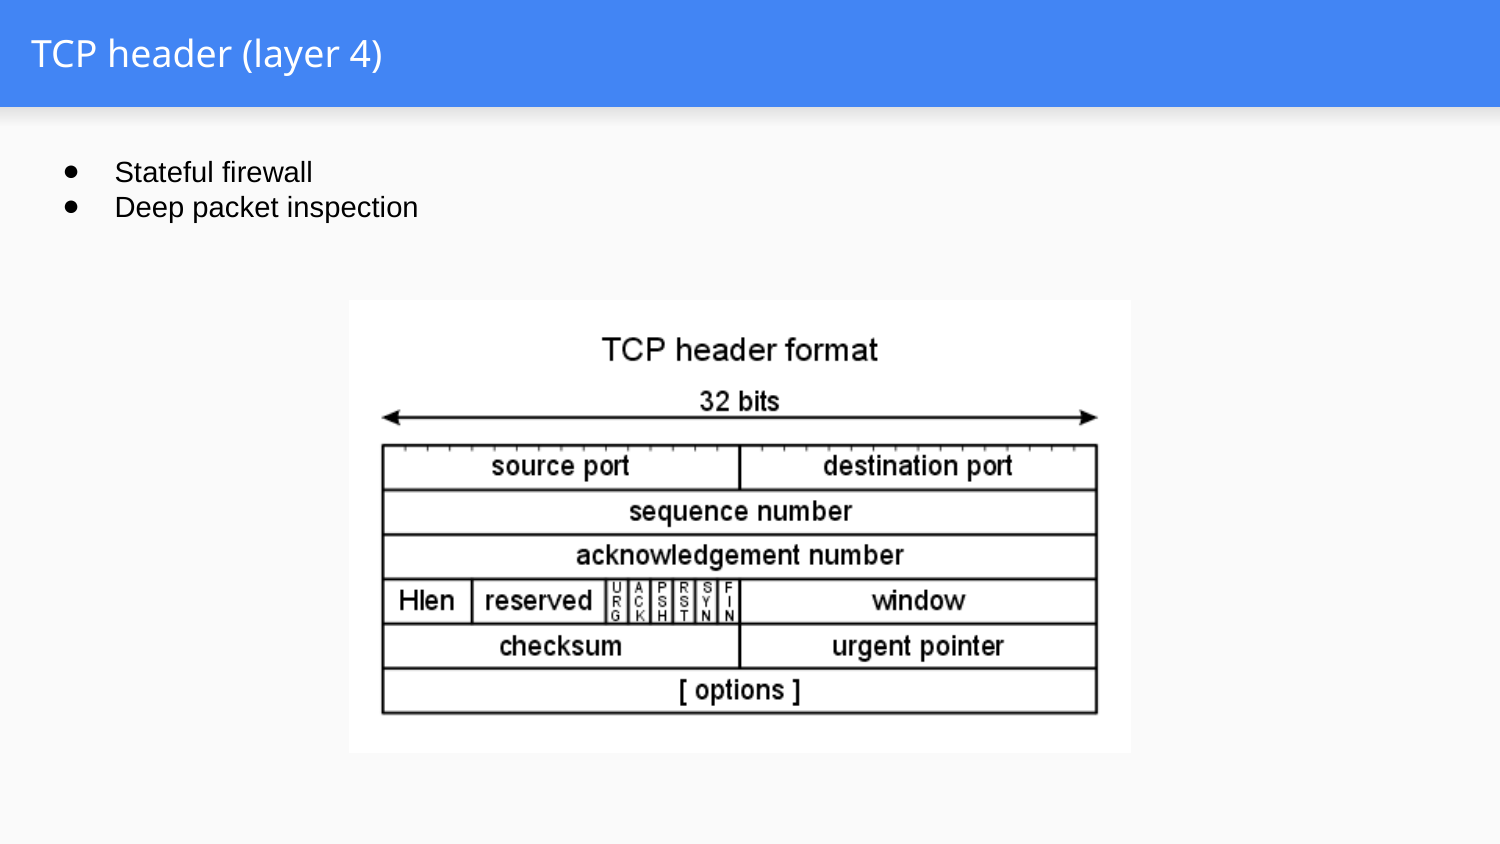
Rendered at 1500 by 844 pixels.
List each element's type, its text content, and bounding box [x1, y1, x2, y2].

title TCP header (layer 4) [16, 2, 1464, 102]
picture [349, 300, 1131, 753]
text_box Stateful firewall Deep packet inspection [24, 138, 451, 370]
